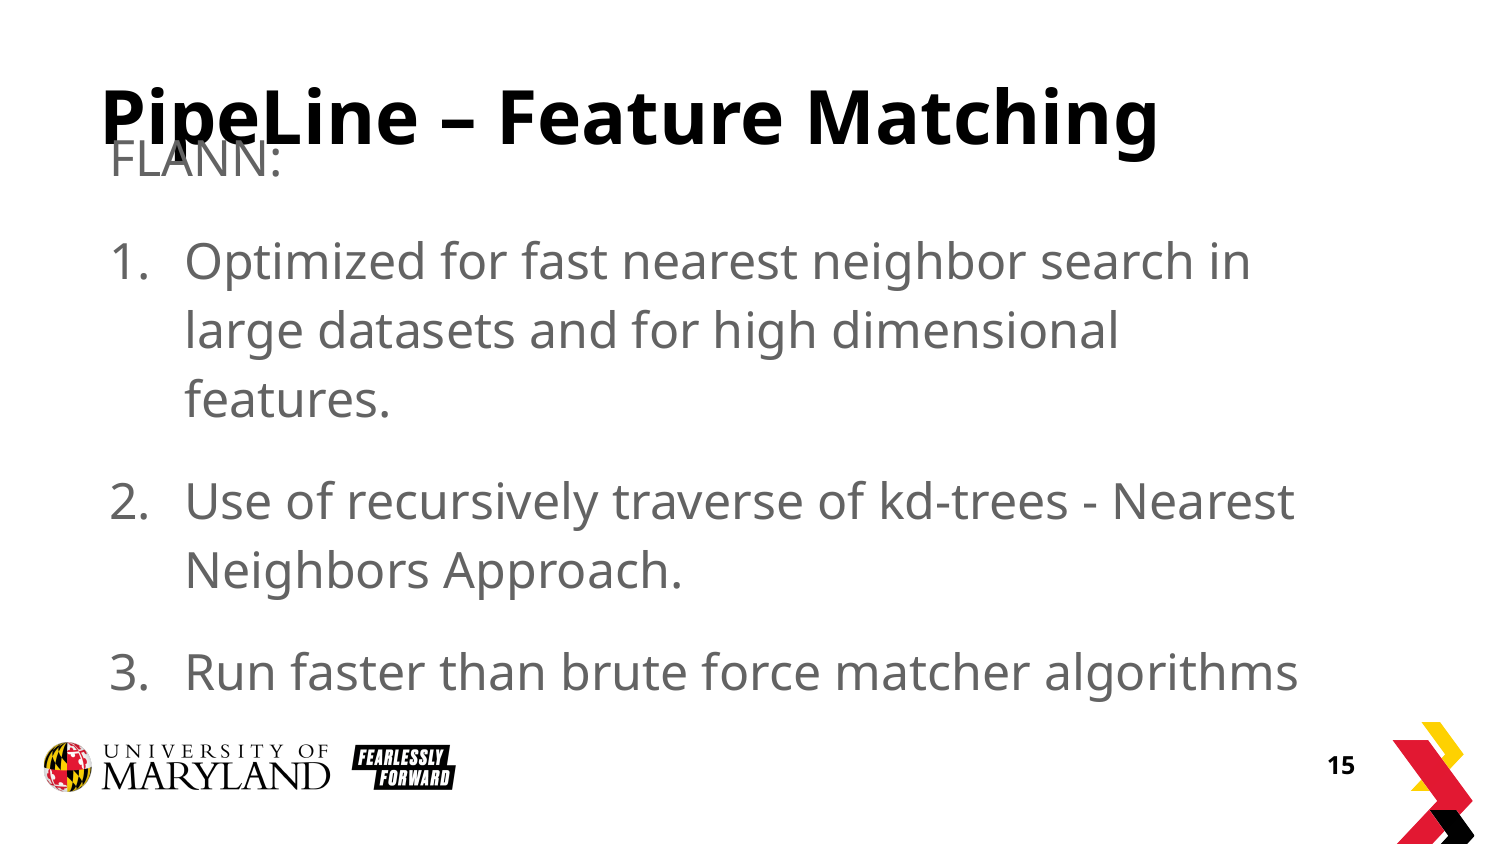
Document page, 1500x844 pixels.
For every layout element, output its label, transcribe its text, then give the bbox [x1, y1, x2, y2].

text_box FLANN: Optimized for fast nearest neighbor search in large datasets and for high dimensional features. Use of recursively traverse of kd-trees - Nearest Neighbors Approach. Run faster than brute force matcher algorithms [109, 117, 1324, 806]
slide_number 15 [1324, 734, 1371, 800]
picture [1343, 722, 1475, 844]
picture [43, 742, 109, 792]
title PipeLine – Feature Matching [99, 63, 1475, 166]
